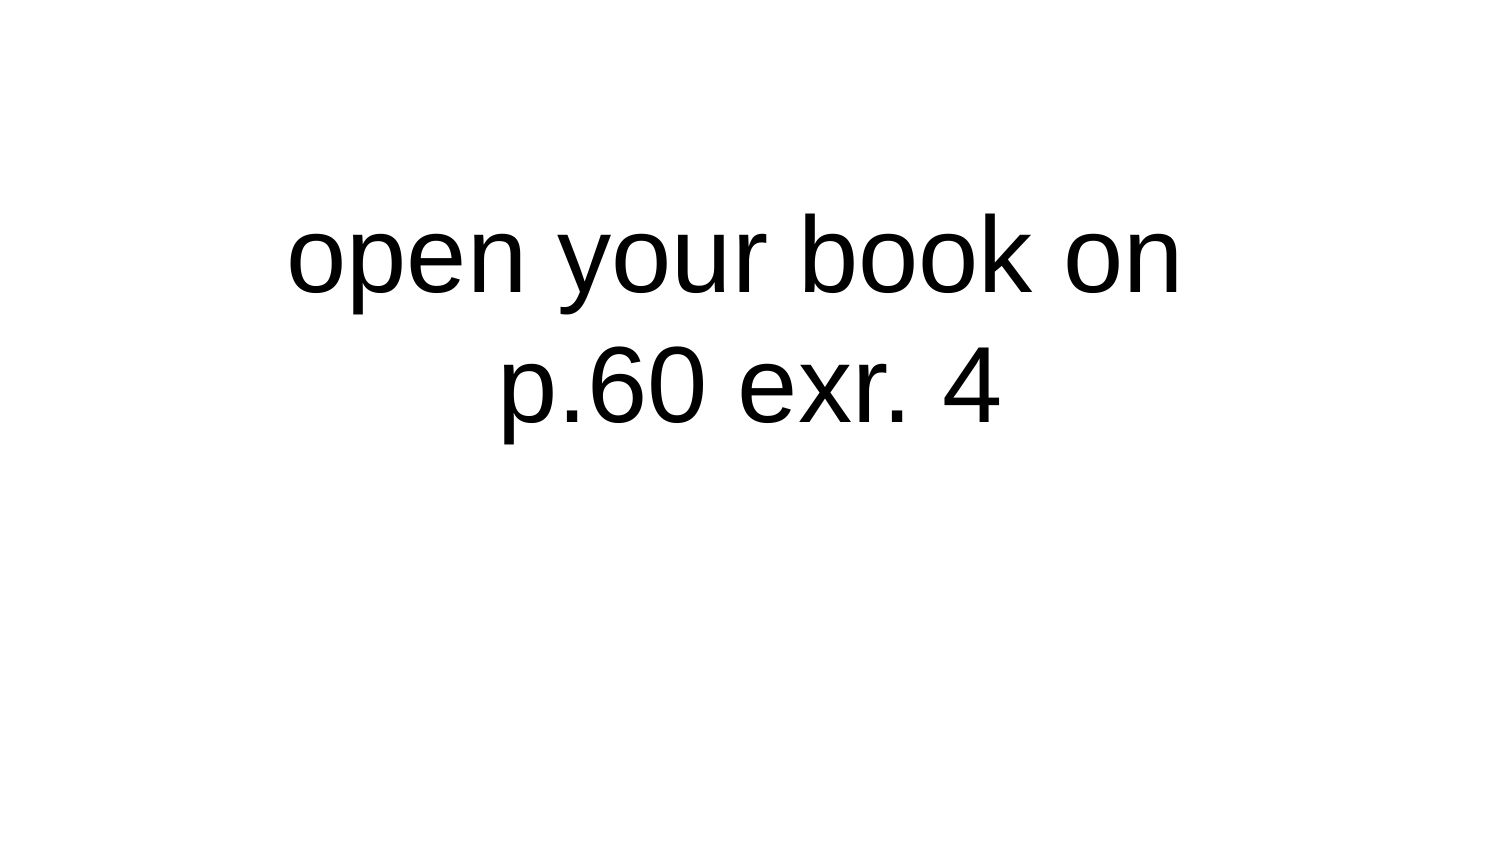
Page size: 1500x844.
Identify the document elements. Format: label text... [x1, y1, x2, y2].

title open your book on p.60 exr. 4 [51, 122, 1449, 459]
